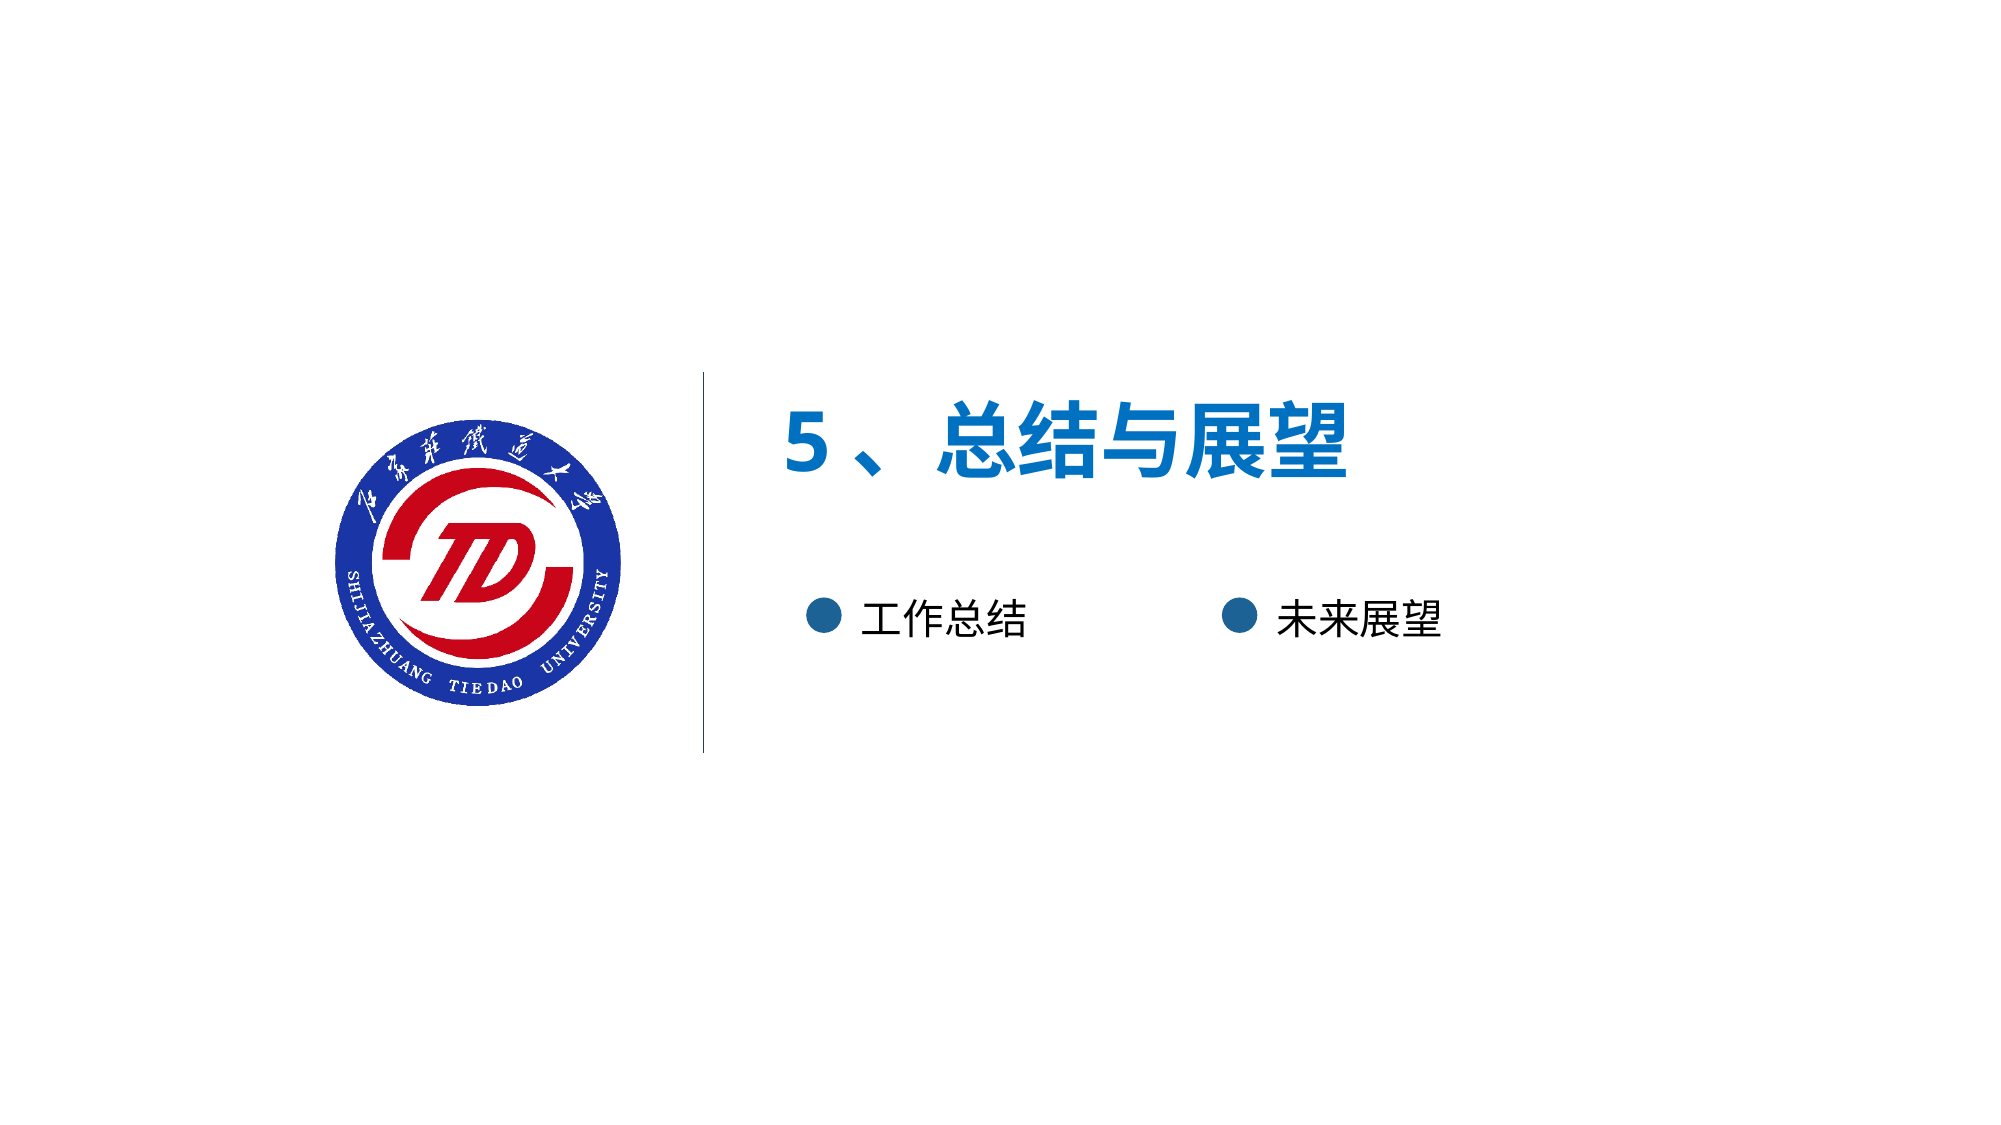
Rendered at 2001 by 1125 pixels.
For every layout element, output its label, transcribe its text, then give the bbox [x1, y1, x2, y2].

text_box 5、总结与展望 [772, 382, 1760, 494]
text_box [805, 596, 843, 634]
text_box [1220, 596, 1259, 634]
text_box 未来展望 [1261, 585, 1459, 650]
picture [329, 412, 631, 711]
text_box 工作总结 [846, 585, 1043, 650]
